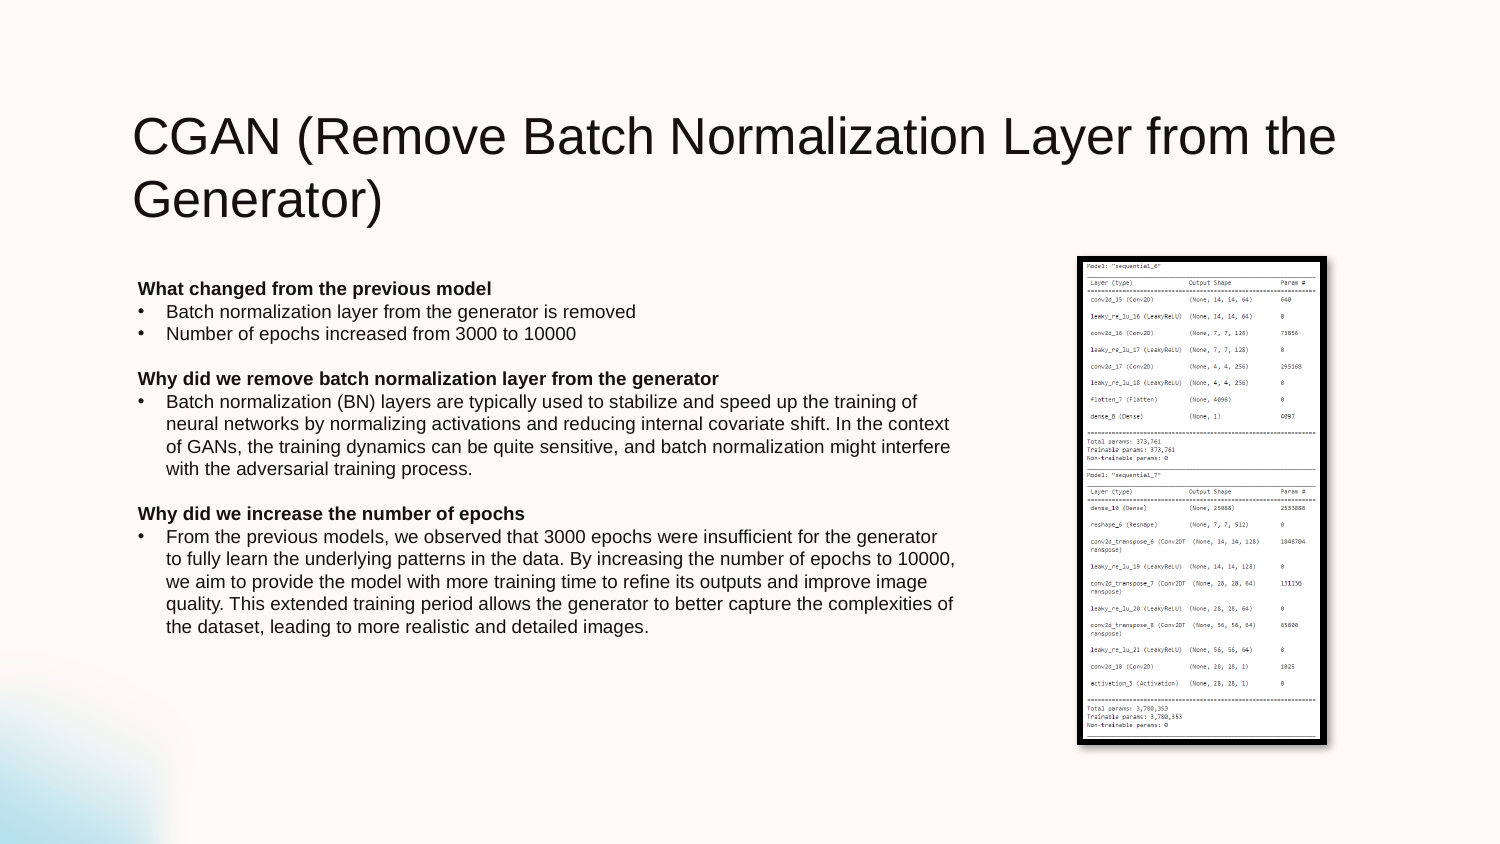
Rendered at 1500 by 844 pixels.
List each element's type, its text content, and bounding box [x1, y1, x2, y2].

title CGAN (Remove Batch Normalization Layer from the Generator) [117, 87, 1383, 178]
text_box What changed from the previous model Batch normalization layer from the generator is removed Number of epochs increased from 3000 to 10000 Why did we remove batch normalization layer from the generator Batch normalization (BN) layers are typically used to stabilize and speed up the training of neural networks by normalizing activations and reducing internal covariate shift. In the context of GANs, the training dynamics can be quite sensitive, and batch normalization might interfere with the adversarial training process. Why did we increase the number of epochs From the previous models, we observed that 3000 epochs were insufficient for the generator to fully learn the underlying patterns in the data. By increasing the number of epochs to 10000, we aim to provide the model with more training time to refine its outputs and improve image quality. This extended training period allows the generator to better capture the complexities of the dataset, leading to more realistic and detailed images. [122, 261, 972, 728]
picture [0, 561, 286, 844]
picture [1082, 261, 1321, 739]
